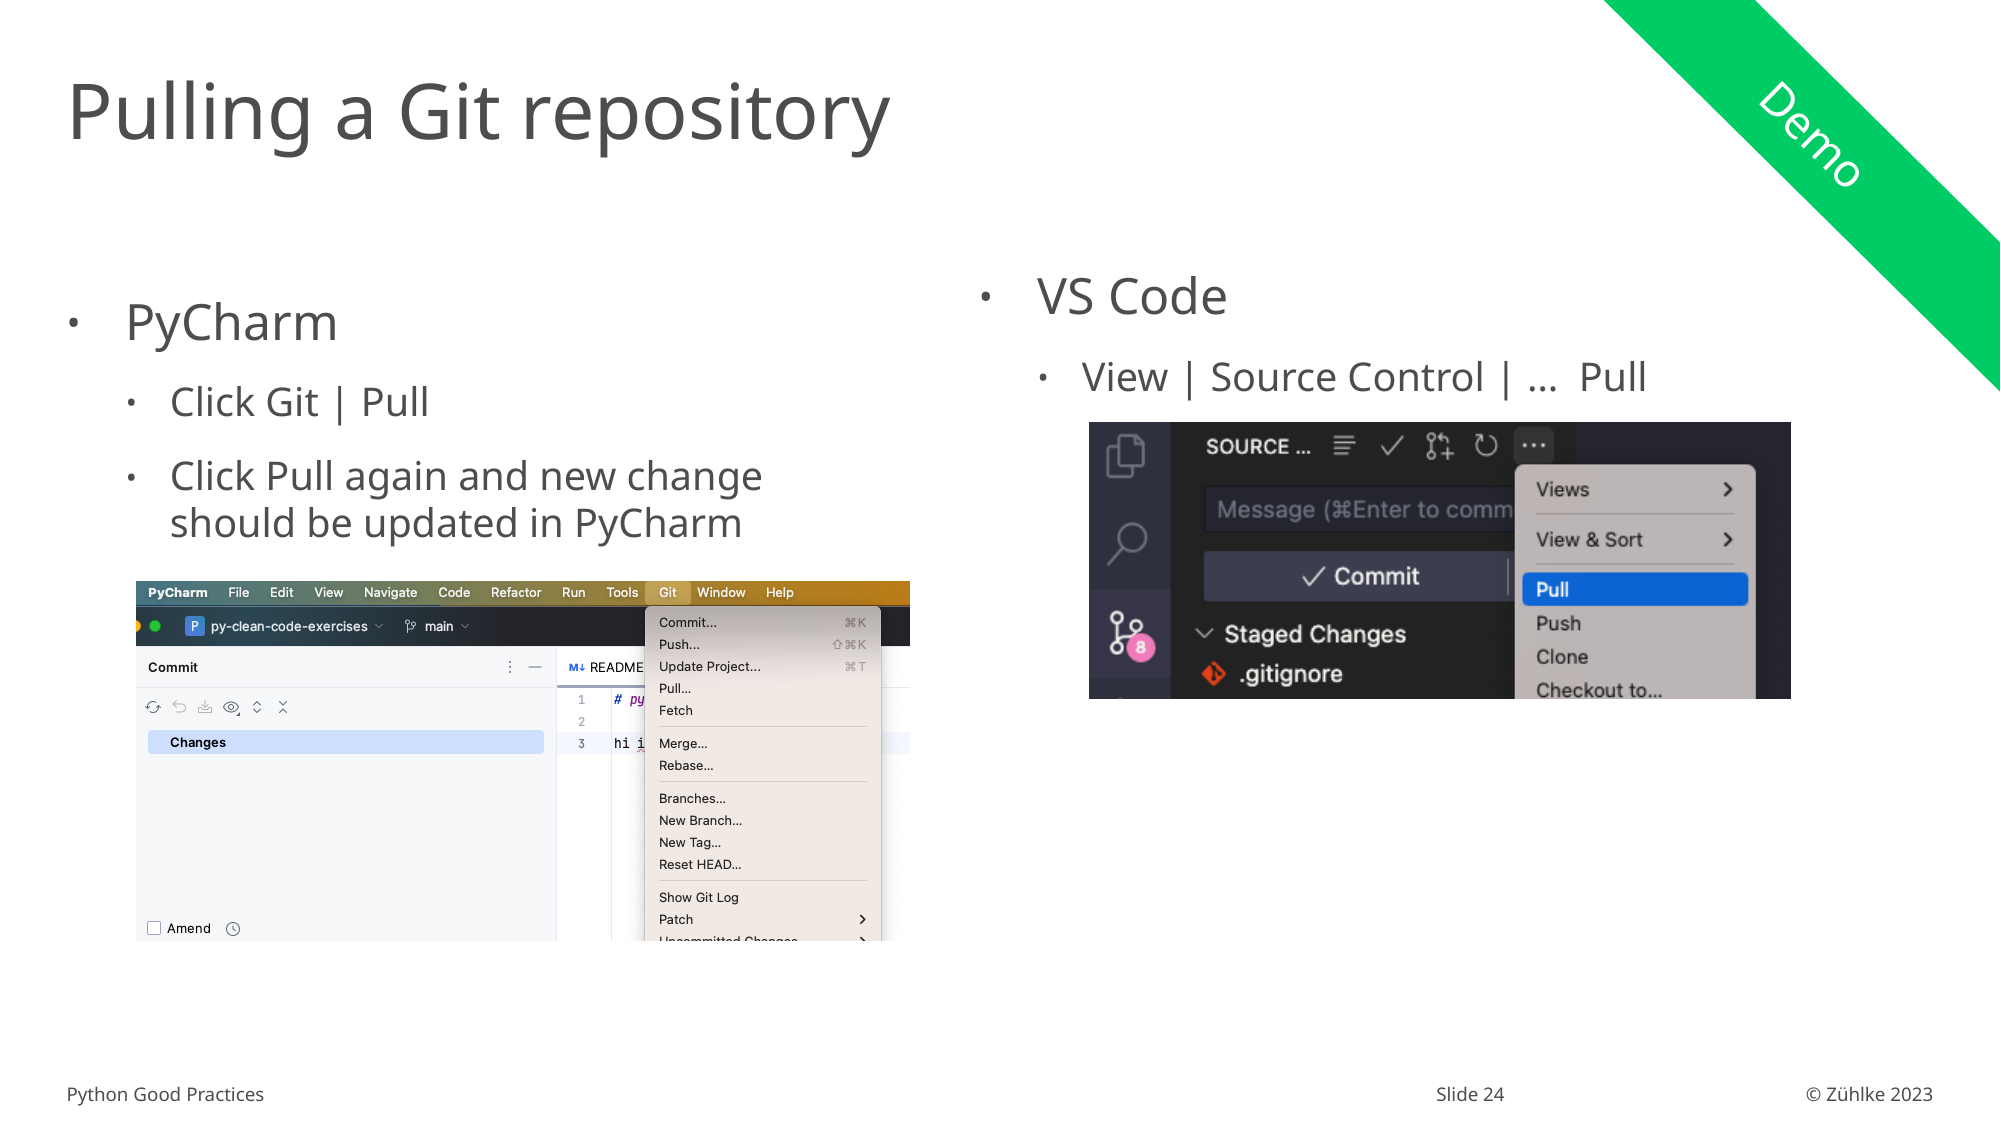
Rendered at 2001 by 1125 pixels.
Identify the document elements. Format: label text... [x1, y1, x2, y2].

title Pulling a Git repository [1823, 66, 1934, 176]
title Pulling a Git repository [66, 66, 1781, 177]
picture [1088, 422, 1791, 699]
picture [136, 581, 910, 941]
list PyCharm Click Git | Pull Click Pull again and new change should be updated in PyCharm [66, 293, 855, 618]
text_box Demo [1603, 0, 2000, 392]
text_box VS Code View | Source Control | … Pull [978, 267, 1869, 1059]
